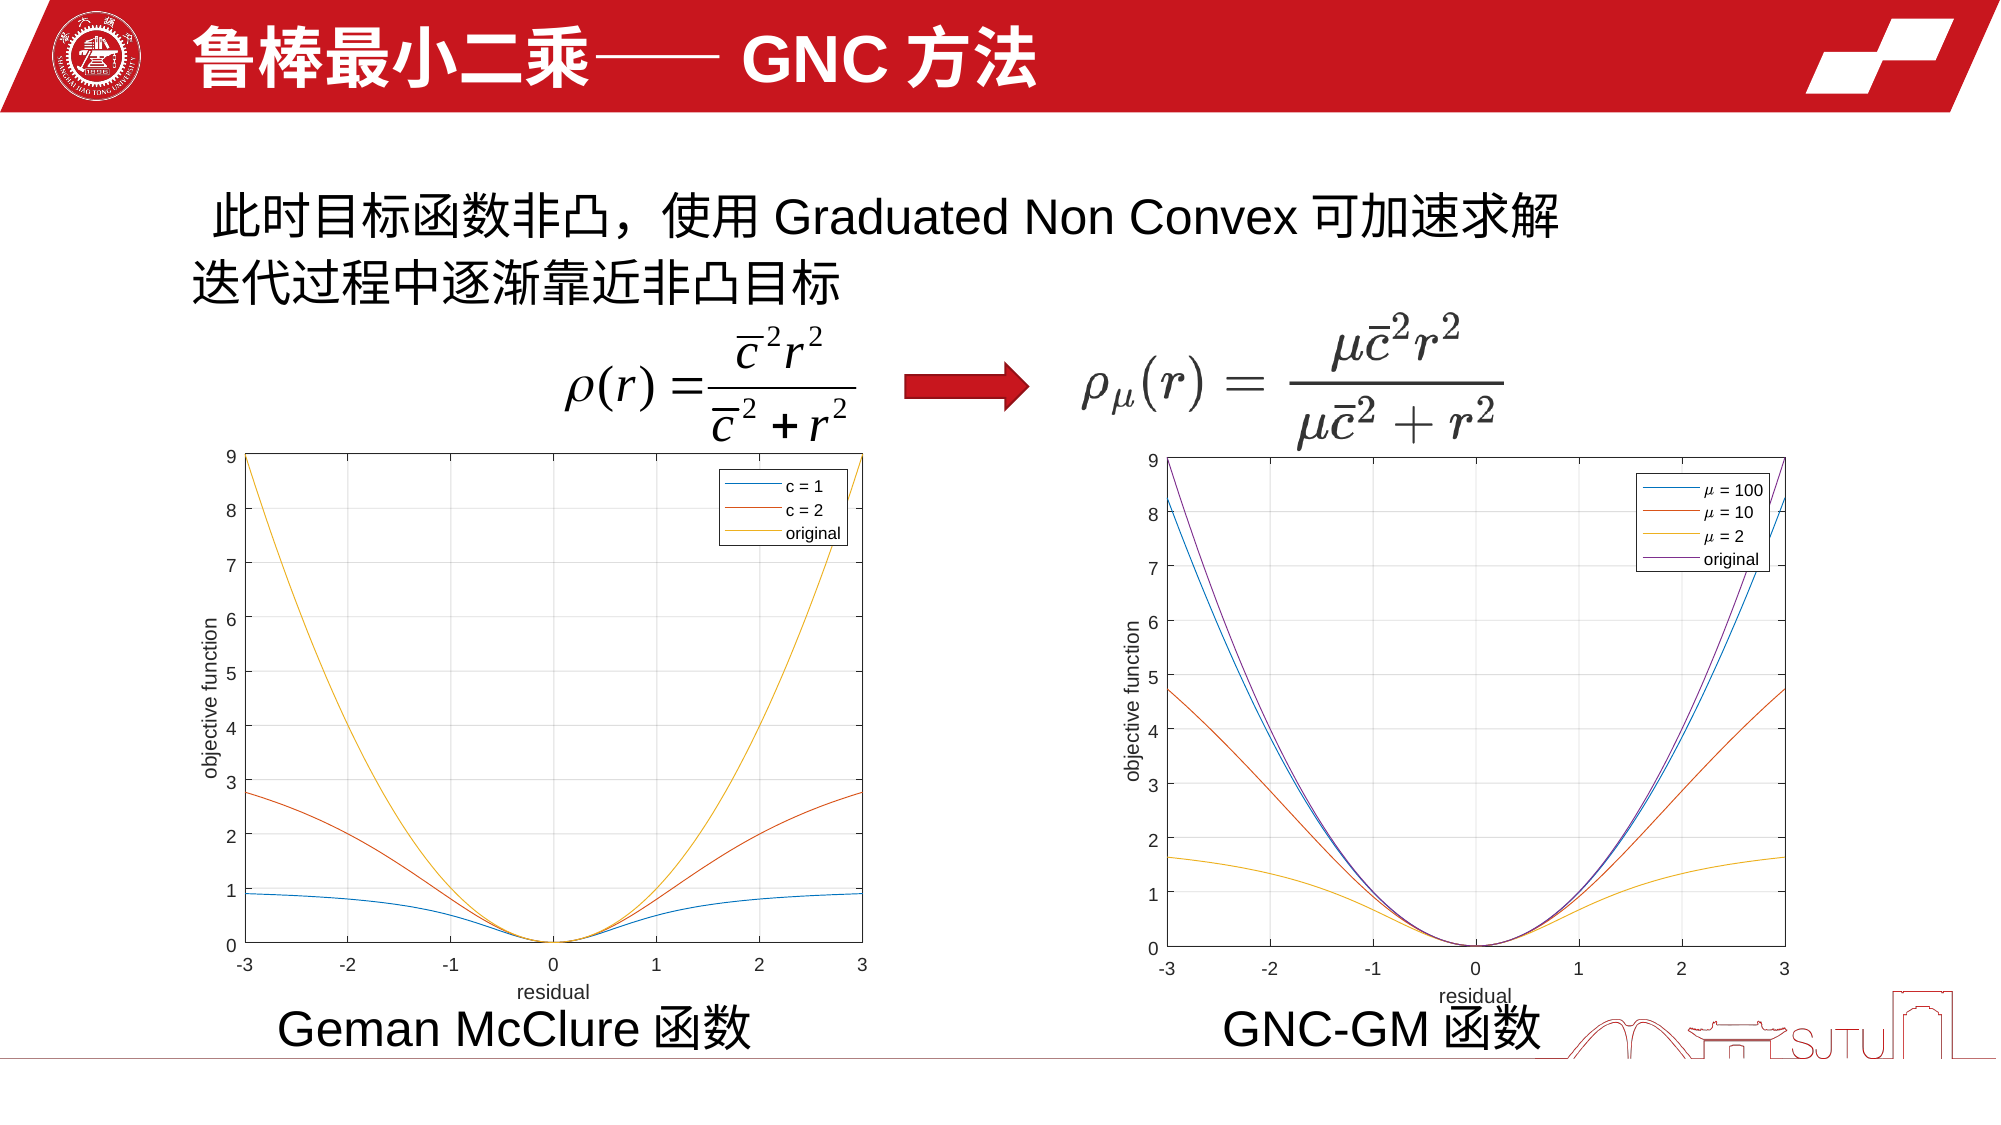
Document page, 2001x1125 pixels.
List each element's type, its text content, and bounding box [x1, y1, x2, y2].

text_box [904, 361, 1030, 412]
text_box Geman McClure函数 [262, 1007, 768, 1064]
picture [0, 293, 1996, 1059]
list 鲁棒最小二乘——GNC方法 [176, 7, 1339, 106]
text_box 此时目标函数非凸，使用Graduated Non Convex可加速求解 [196, 177, 1576, 252]
picture [52, 11, 141, 101]
text_box GNC-GM函数 [1207, 1011, 1558, 1064]
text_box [554, 311, 867, 409]
text_box 迭代过程中逐渐靠近非凸目标 [176, 243, 867, 319]
